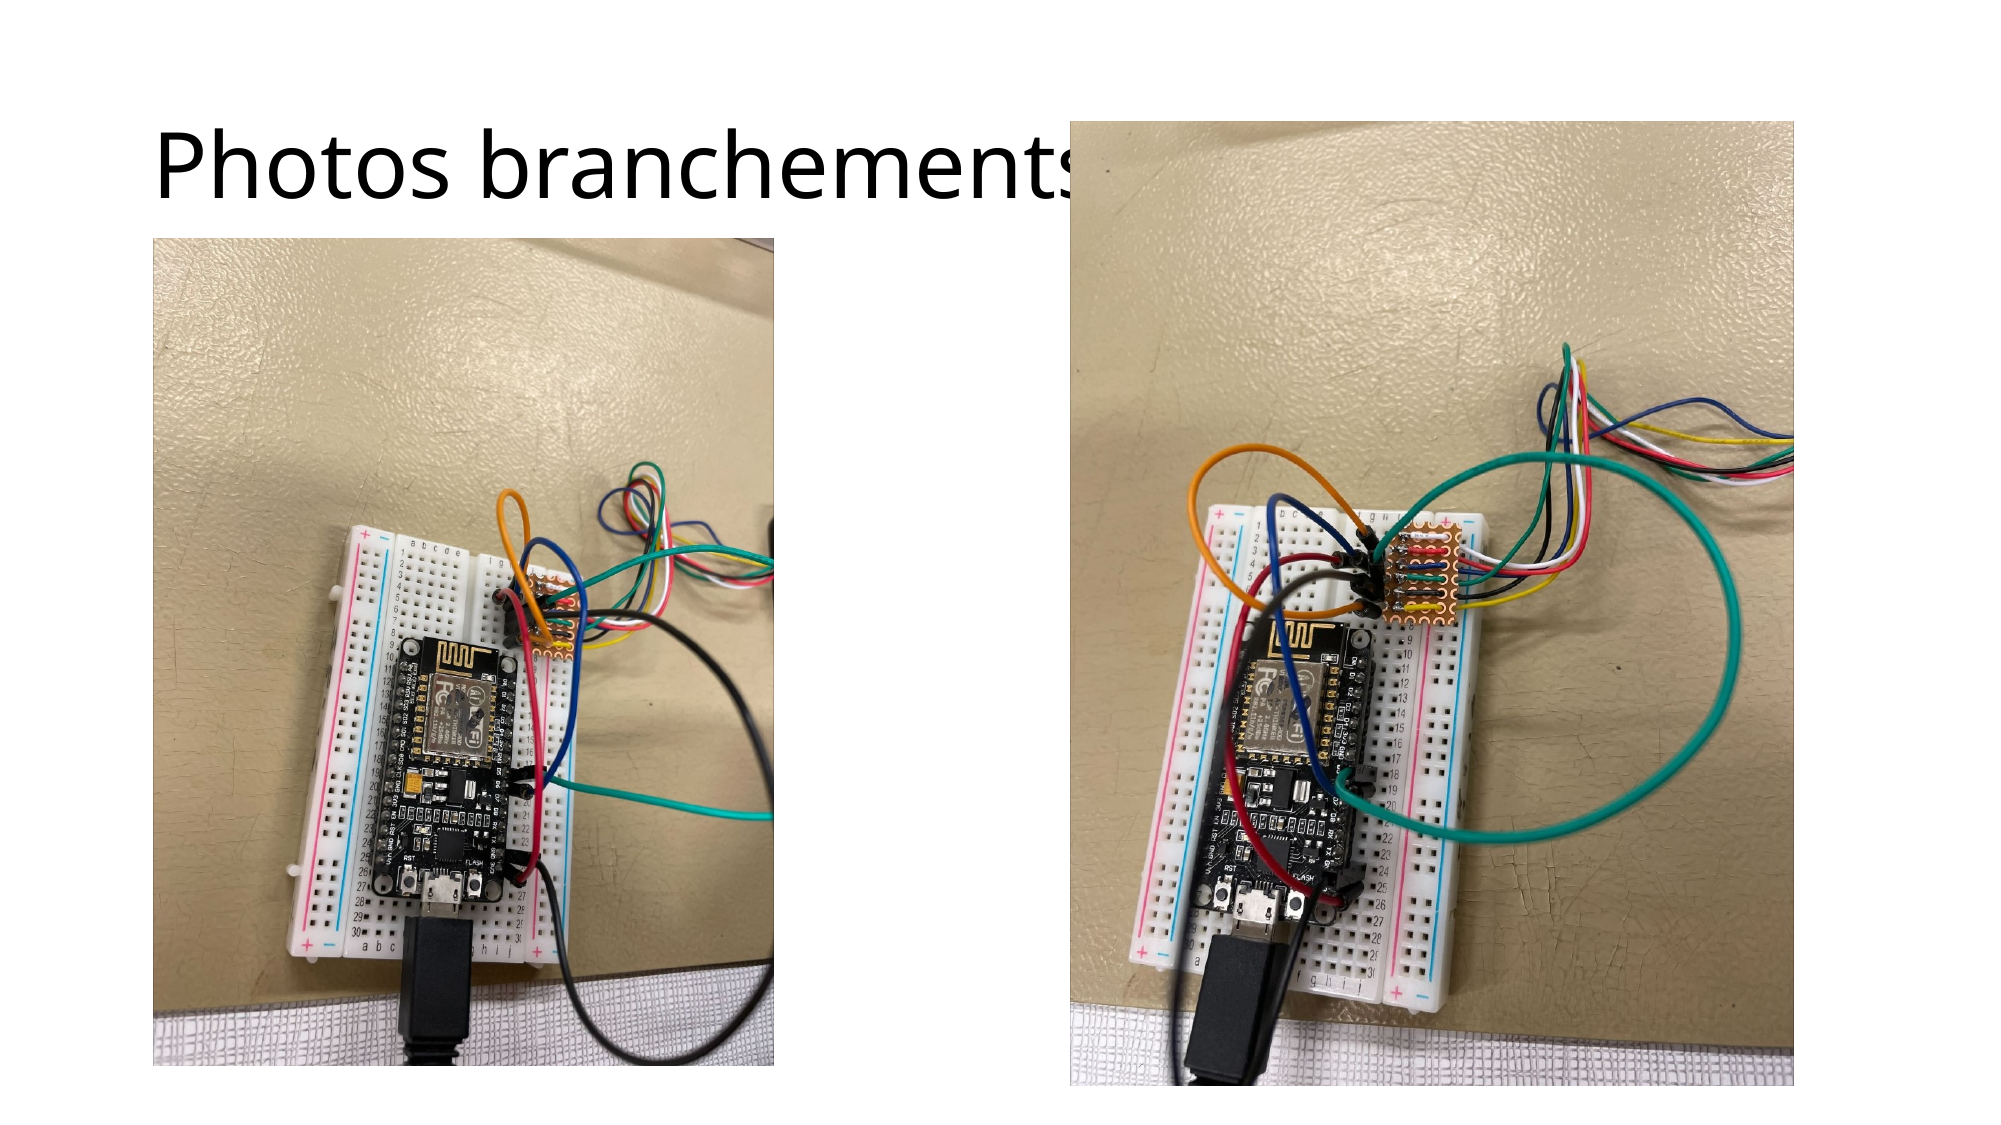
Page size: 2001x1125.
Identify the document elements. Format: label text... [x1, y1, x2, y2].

title Photos branchements [137, 59, 1863, 278]
picture [153, 238, 774, 1066]
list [1070, 120, 1794, 1086]
